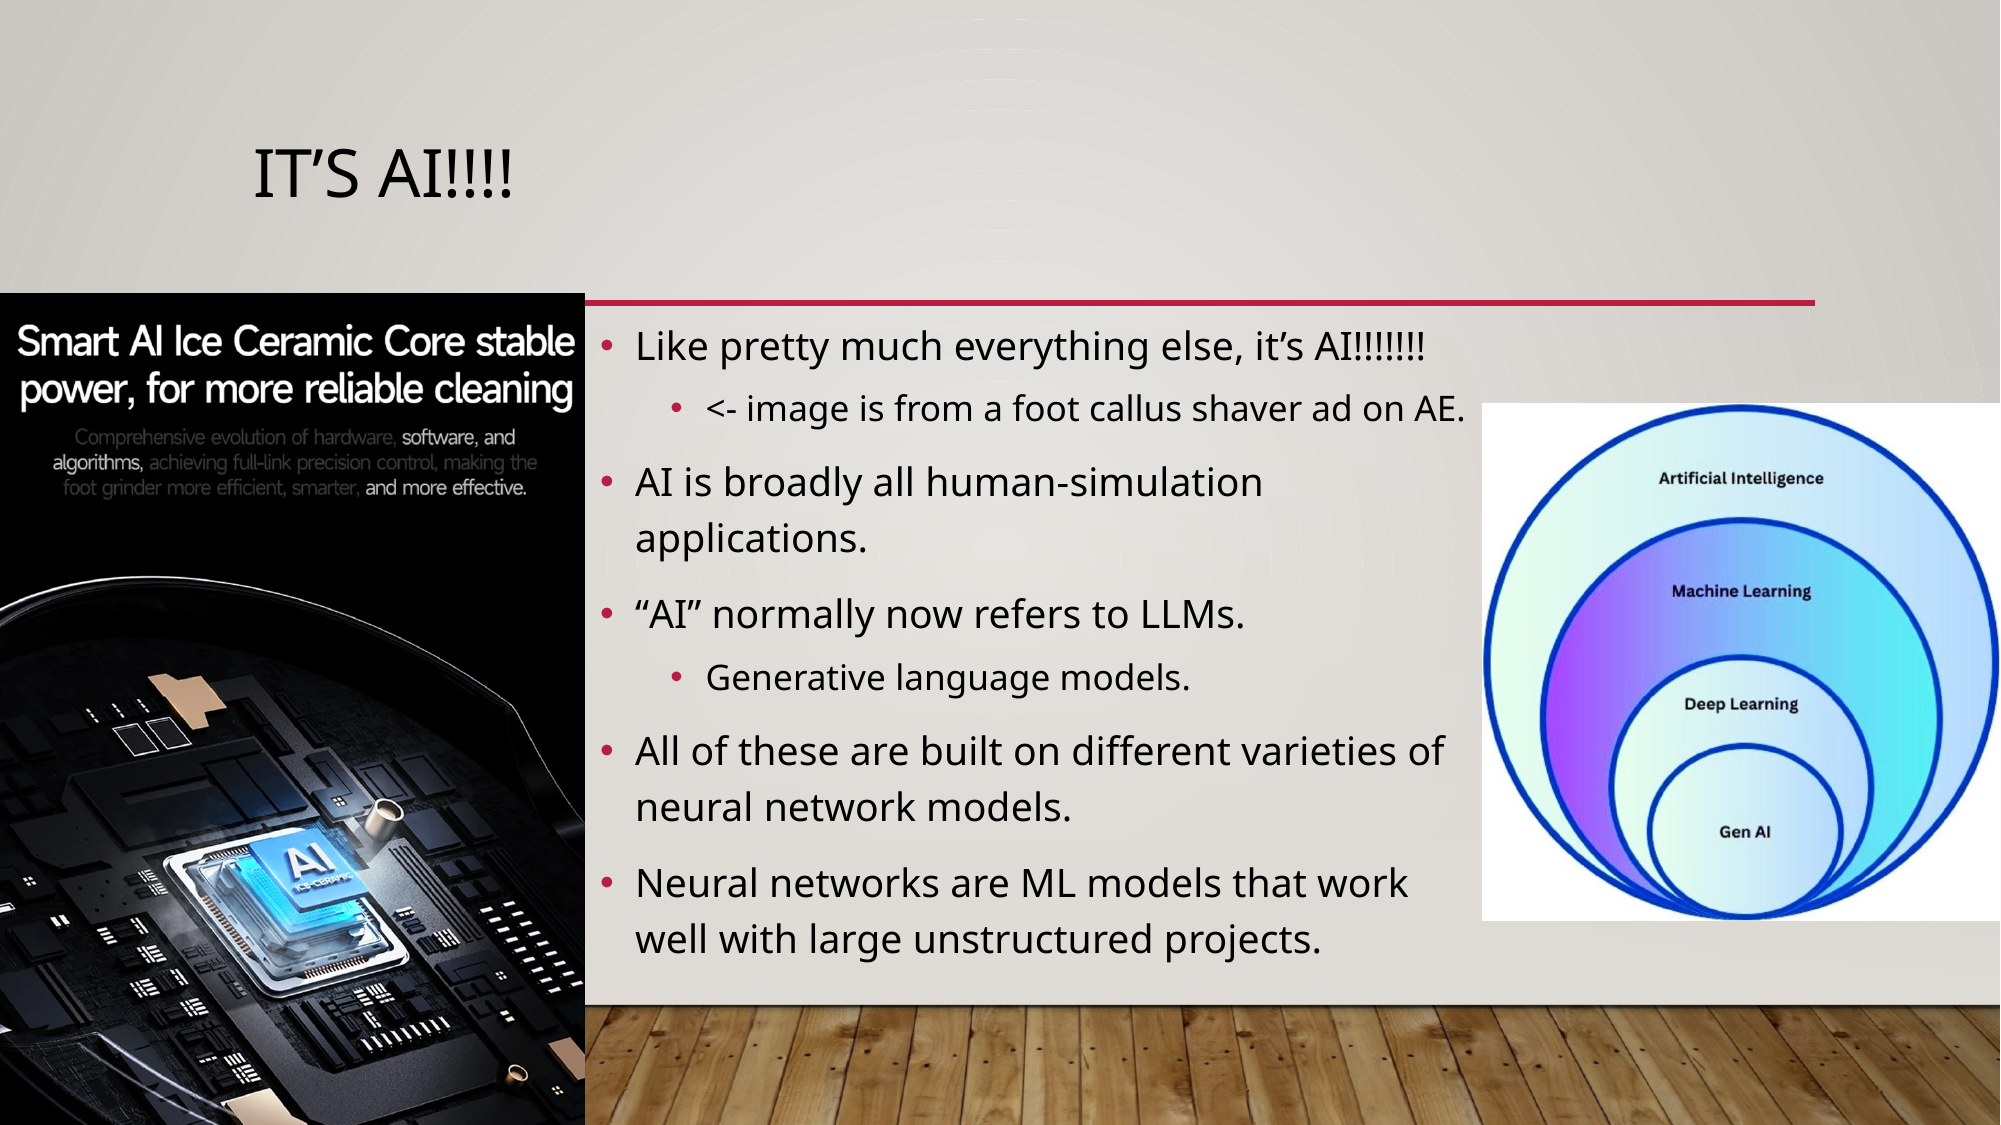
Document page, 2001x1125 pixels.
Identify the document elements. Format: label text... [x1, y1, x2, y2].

list Like pretty much everything else, it’s AI!!!!!!! <- image is from a foot callus shaver ad on AE. AI is broadly all human-simulation applications. “AI” normally now refers to LLMs. Generative language models. All of these are built on different varieties of neural network models. Neural networks are ML models that work well with large unstructured projects. [586, 304, 1483, 1010]
picture [0, 292, 2000, 1125]
picture [1482, 402, 2000, 921]
title It’s AI!!!! [238, 131, 1814, 305]
